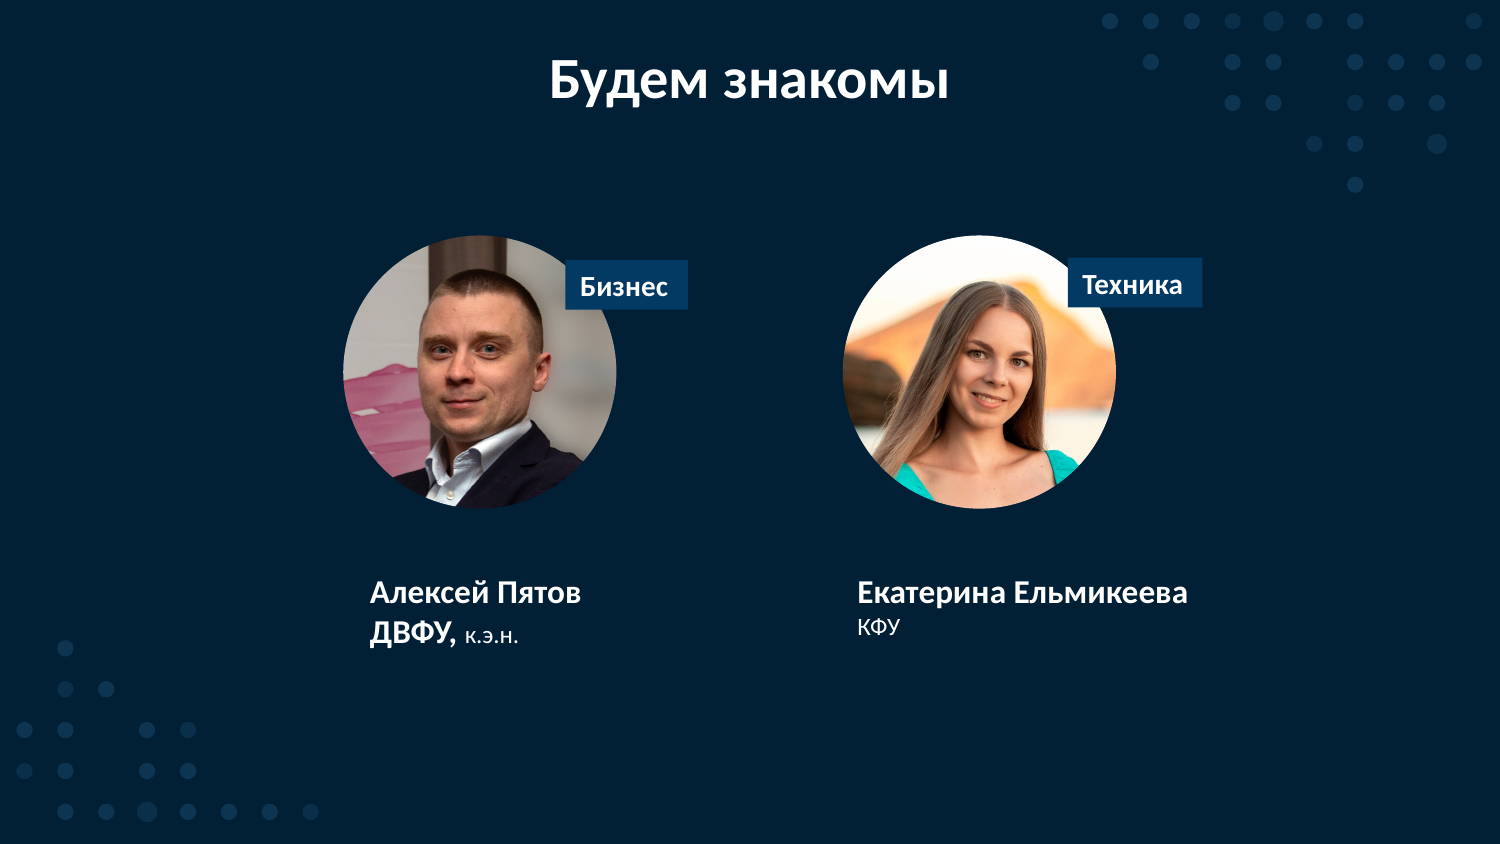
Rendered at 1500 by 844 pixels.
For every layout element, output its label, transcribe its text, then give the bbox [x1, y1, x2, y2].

picture [842, 235, 1116, 509]
title Будем знакомы [103, 44, 1397, 120]
text_box Бизнес [617, 259, 688, 310]
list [343, 235, 617, 509]
text_box Алексей Пятов ДВФУ, к.э.н. [355, 562, 736, 658]
text_box Екатерина Ельмикеева КФУ [842, 563, 1213, 648]
text_box Техника [1116, 257, 1203, 308]
